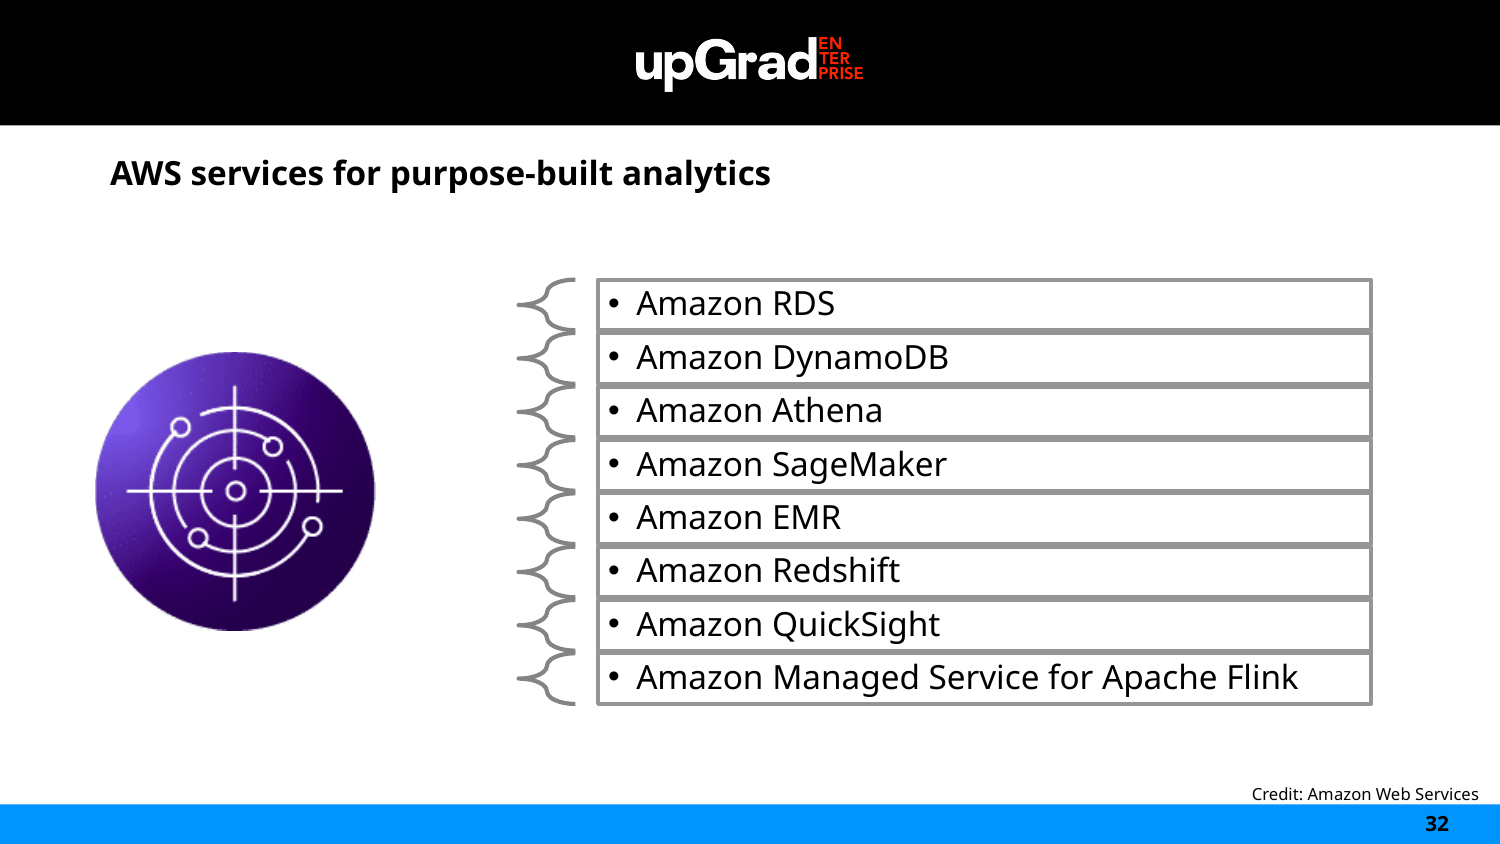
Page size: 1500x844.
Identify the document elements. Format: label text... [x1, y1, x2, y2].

picture [636, 37, 863, 92]
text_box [234, 279, 1372, 705]
text_box AWS services for purpose-built analytics [95, 145, 1043, 200]
text_box Credit: Amazon Web Services [1237, 775, 1500, 811]
picture [95, 352, 376, 632]
slide_number 32 [1402, 811, 1464, 844]
